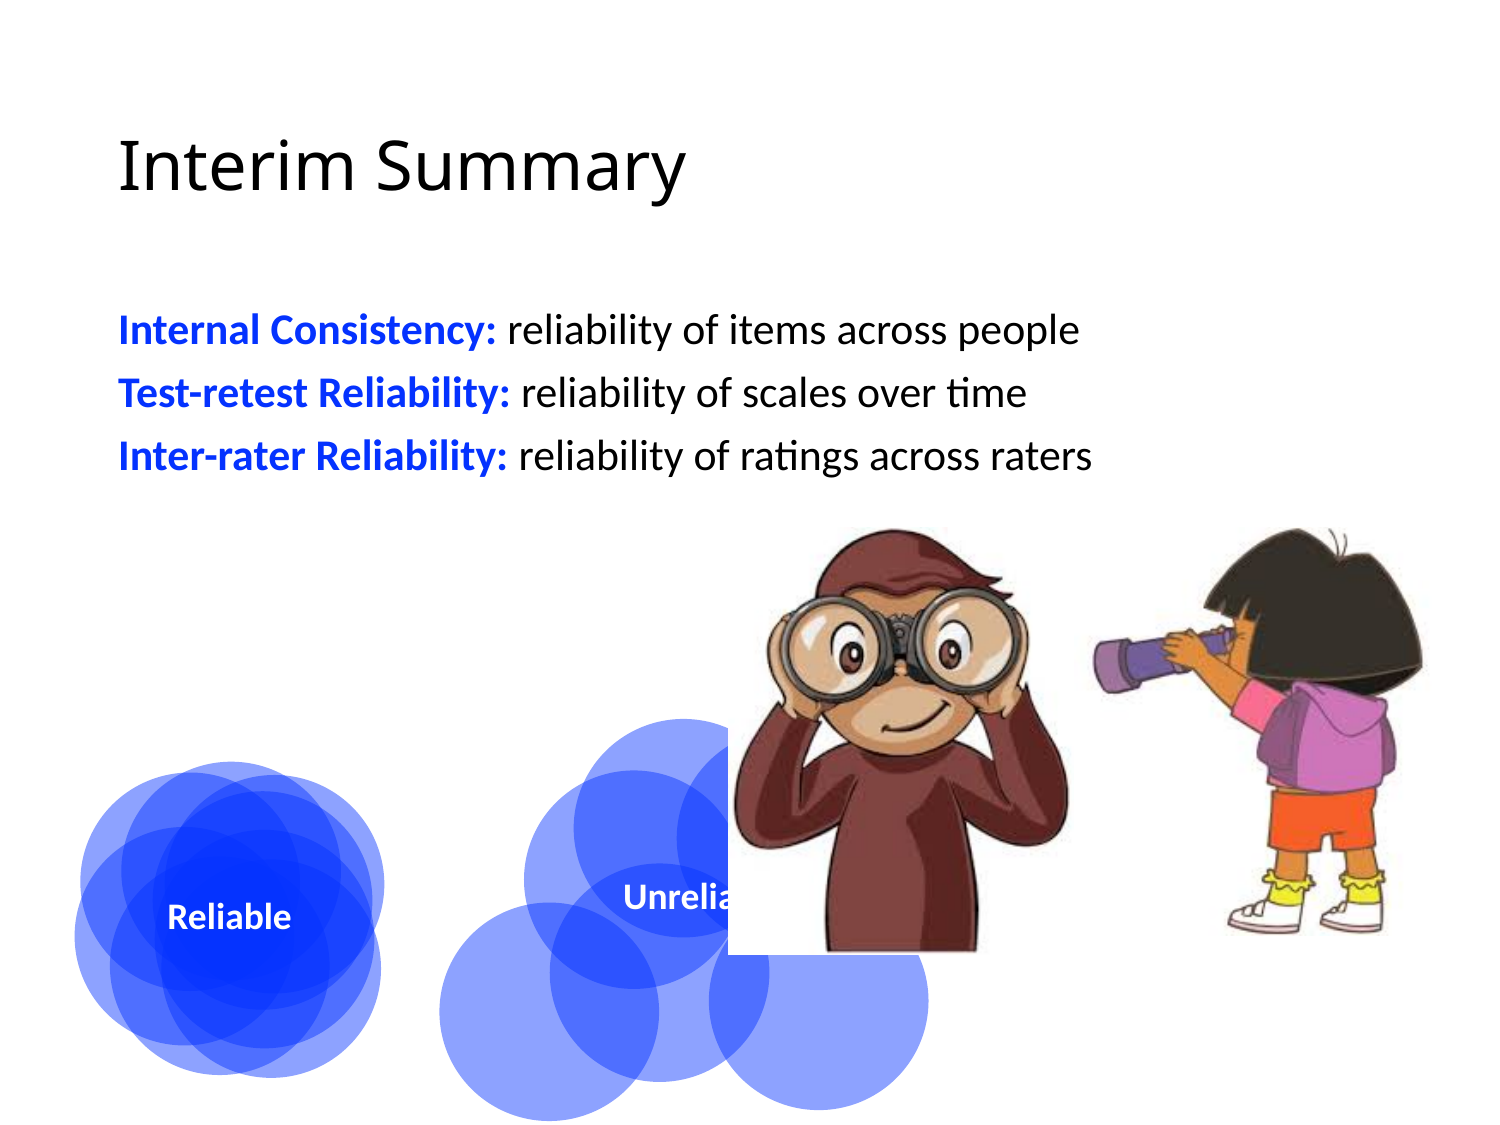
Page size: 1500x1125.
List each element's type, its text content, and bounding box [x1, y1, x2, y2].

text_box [439, 718, 981, 1121]
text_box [74, 761, 385, 1078]
list Internal Consistency: reliability of items across people Test-retest Reliability: reliability of scales over time Inter-rater Reliability: reliability of ratings across raters [103, 299, 1397, 1014]
picture [728, 526, 1433, 955]
title Interim Summary [103, 59, 1397, 278]
